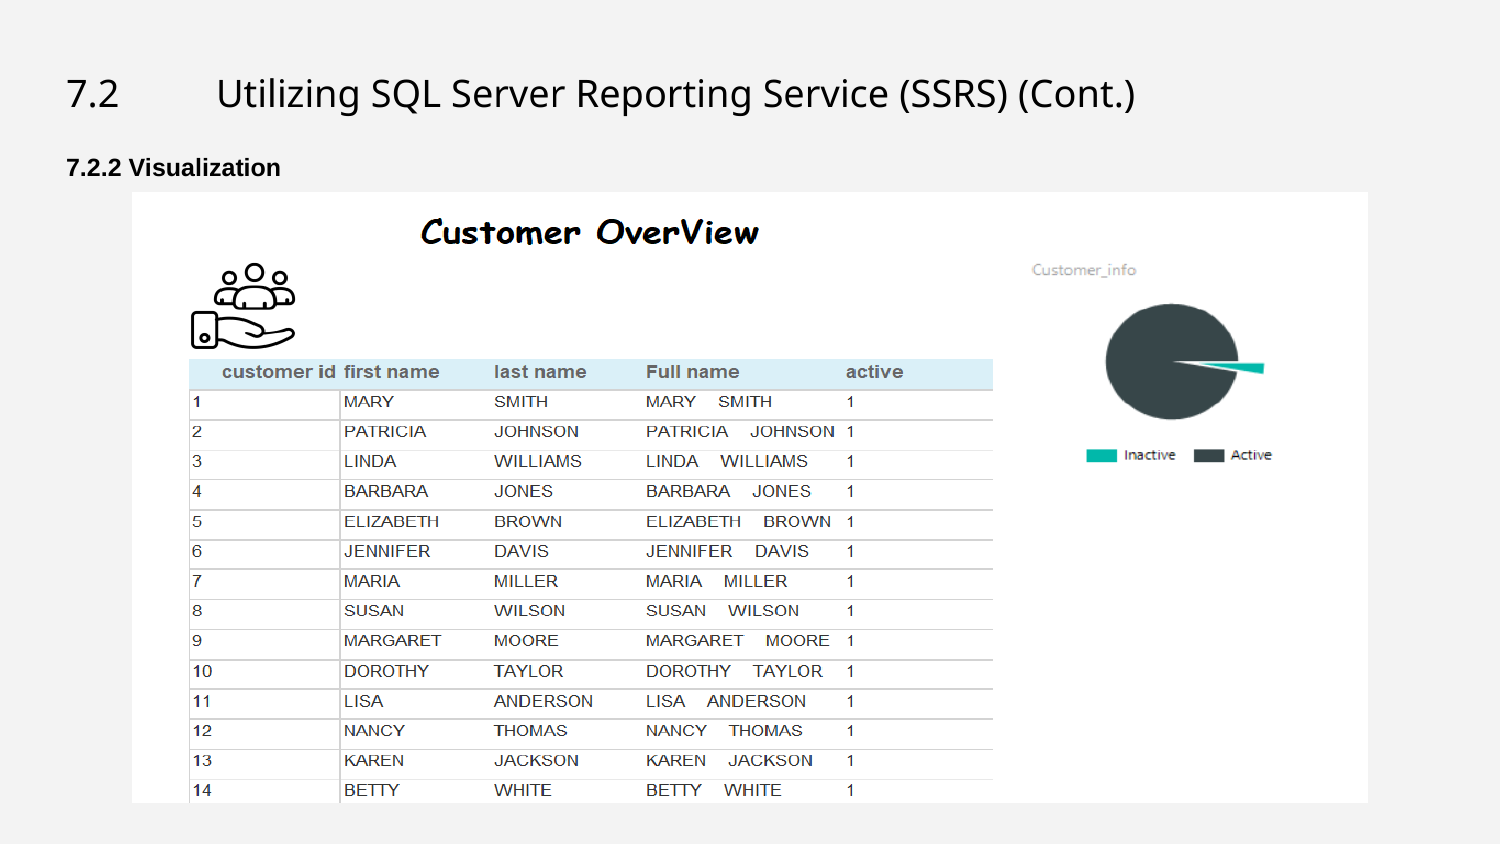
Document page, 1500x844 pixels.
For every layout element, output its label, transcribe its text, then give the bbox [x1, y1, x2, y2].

list 7.2.2 Visualization [51, 132, 1449, 803]
picture [132, 191, 1368, 803]
title 7.2 Utilizing SQL Server Reporting Service (SSRS) (Cont.) [51, 48, 1449, 132]
